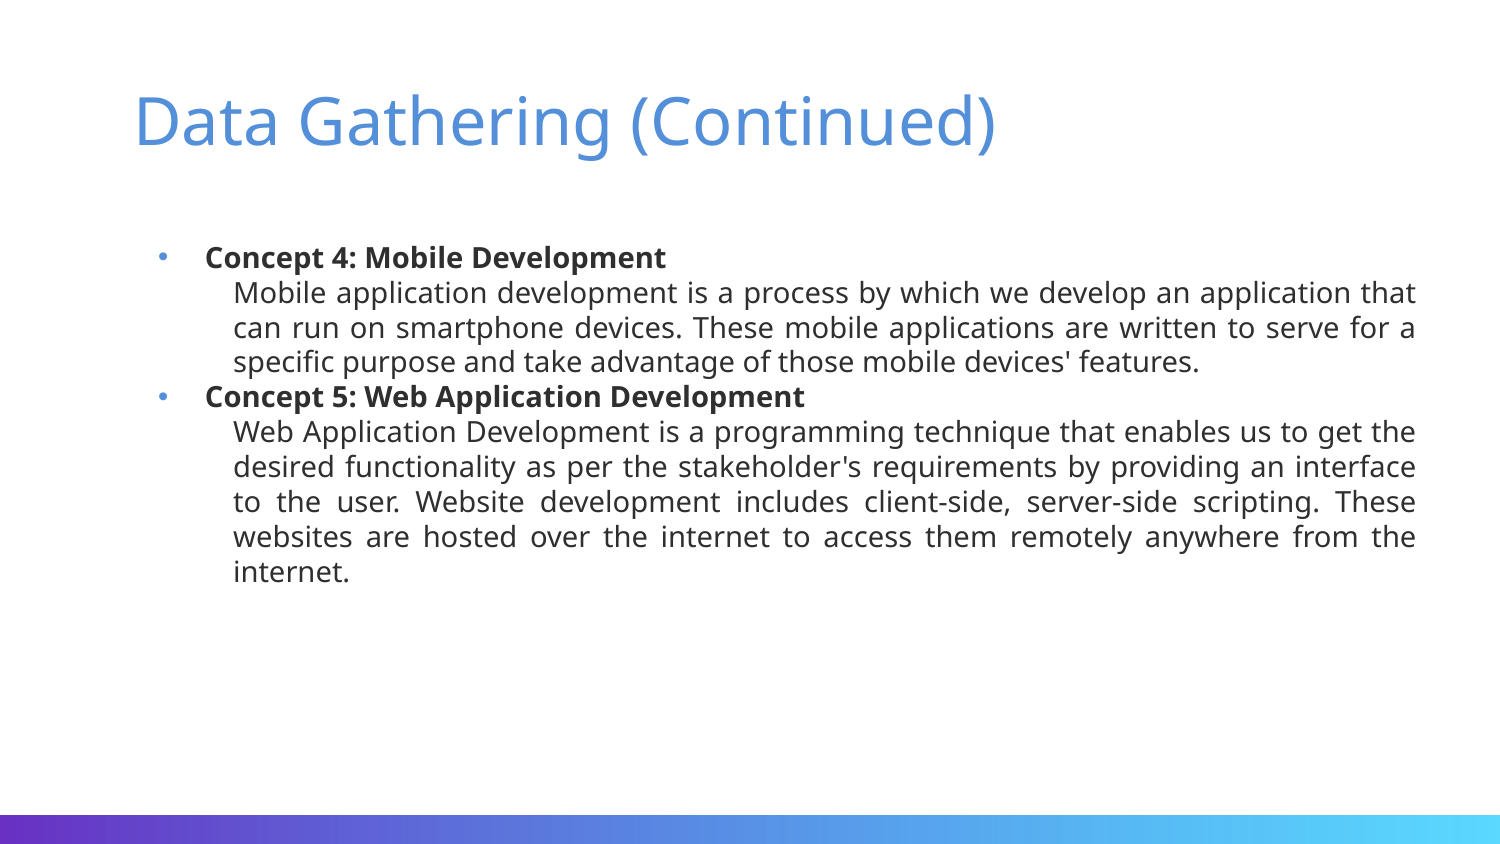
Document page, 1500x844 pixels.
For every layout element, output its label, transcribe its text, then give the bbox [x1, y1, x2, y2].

title Data Gathering (Continued) [118, 63, 1382, 165]
list Concept 4: Mobile Development Mobile application development is a process by which we develop an application that can run on smartphone devices. These mobile applications are written to serve for a specific purpose and take advantage of those mobile devices' features. Concept 5: Web Application Development Web Application Development is a programming technique that enables us to get the desired functionality as per the stakeholder's requirements by providing an interface to the user. Website development includes client-side, server-side scripting. These websites are hosted over the internet to access them remotely anywhere from the internet. [118, 223, 1433, 823]
